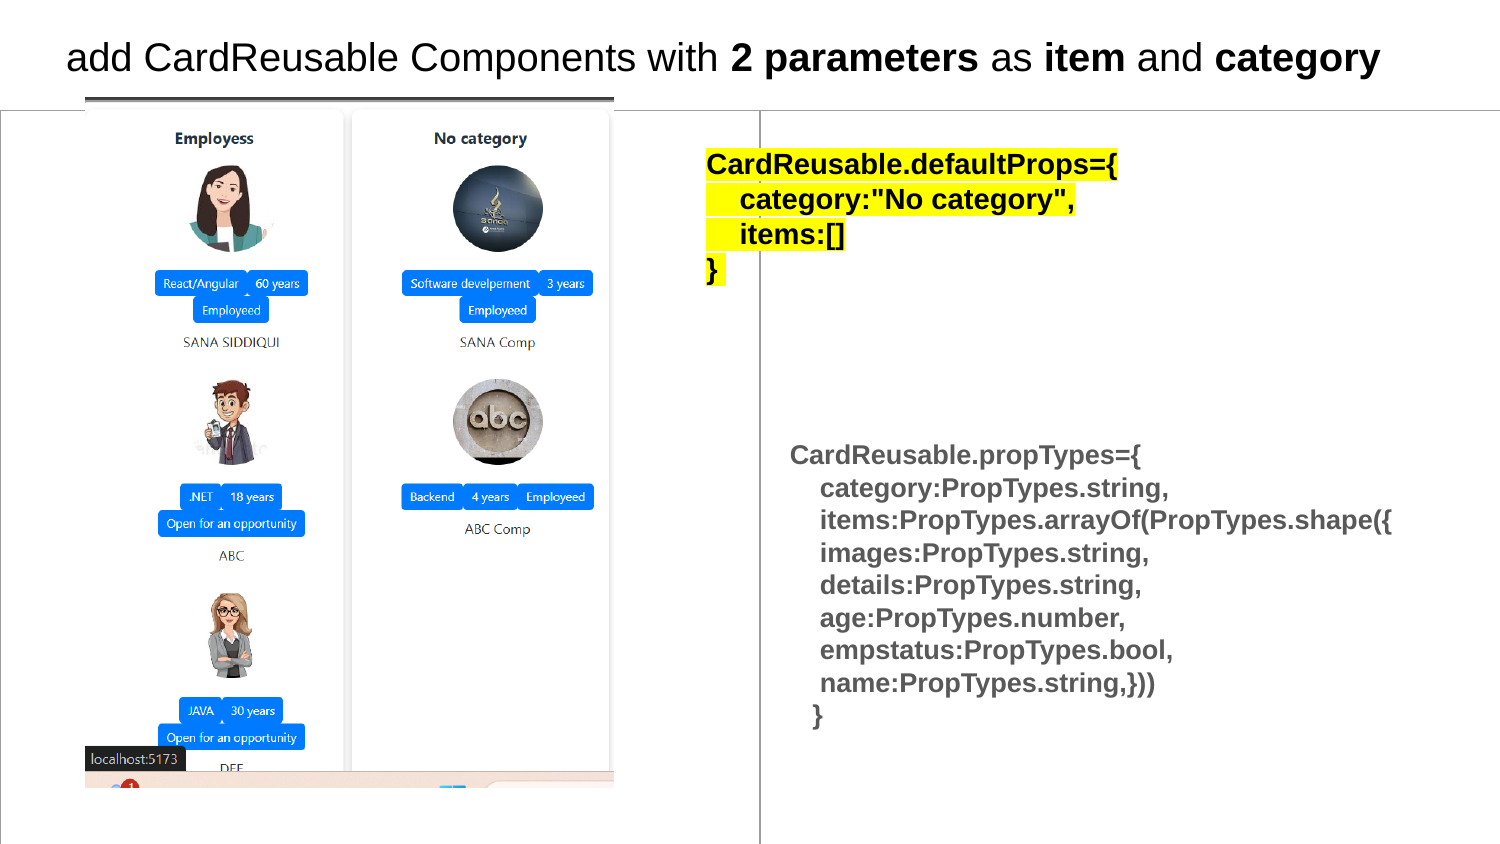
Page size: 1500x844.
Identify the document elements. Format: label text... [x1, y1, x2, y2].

text_box CardReusable.propTypes={ category:PropTypes.string, items:PropTypes.arrayOf(PropTypes.shape({ images:PropTypes.string, details:PropTypes.string, age:PropTypes.number, empstatus:PropTypes.bool, name:PropTypes.string,})) } [774, 422, 1439, 822]
picture [84, 97, 614, 788]
table_header [1, 111, 759, 844]
text_box CardReusable.defaultProps={ category:"No category", items:[] } [691, 130, 1264, 303]
table_header [761, 111, 1500, 844]
title add CardReusable Components with 2 parameters as item and category [51, 16, 1449, 110]
